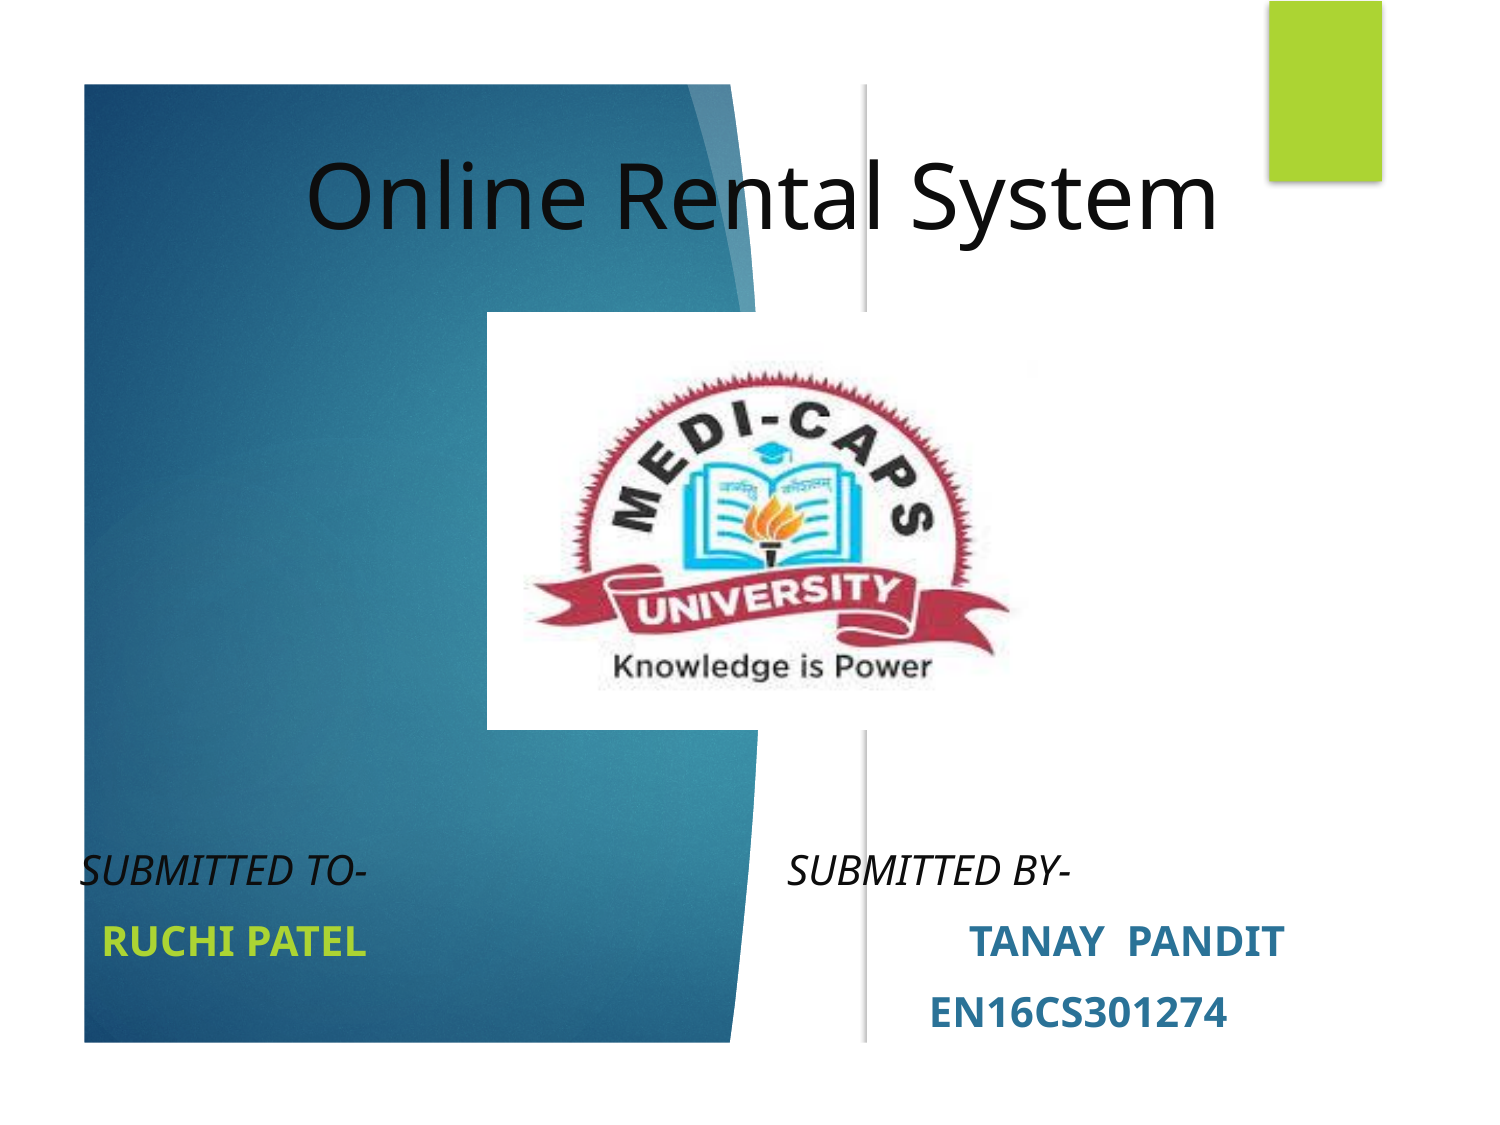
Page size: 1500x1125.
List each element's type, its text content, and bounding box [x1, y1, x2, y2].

list Submitted To- Submitted By- Ruchi Patel Tanay Pandit EN16CS301274 [0, 262, 1475, 1050]
picture [487, 312, 1038, 730]
title Online Rental System [99, 112, 1375, 262]
